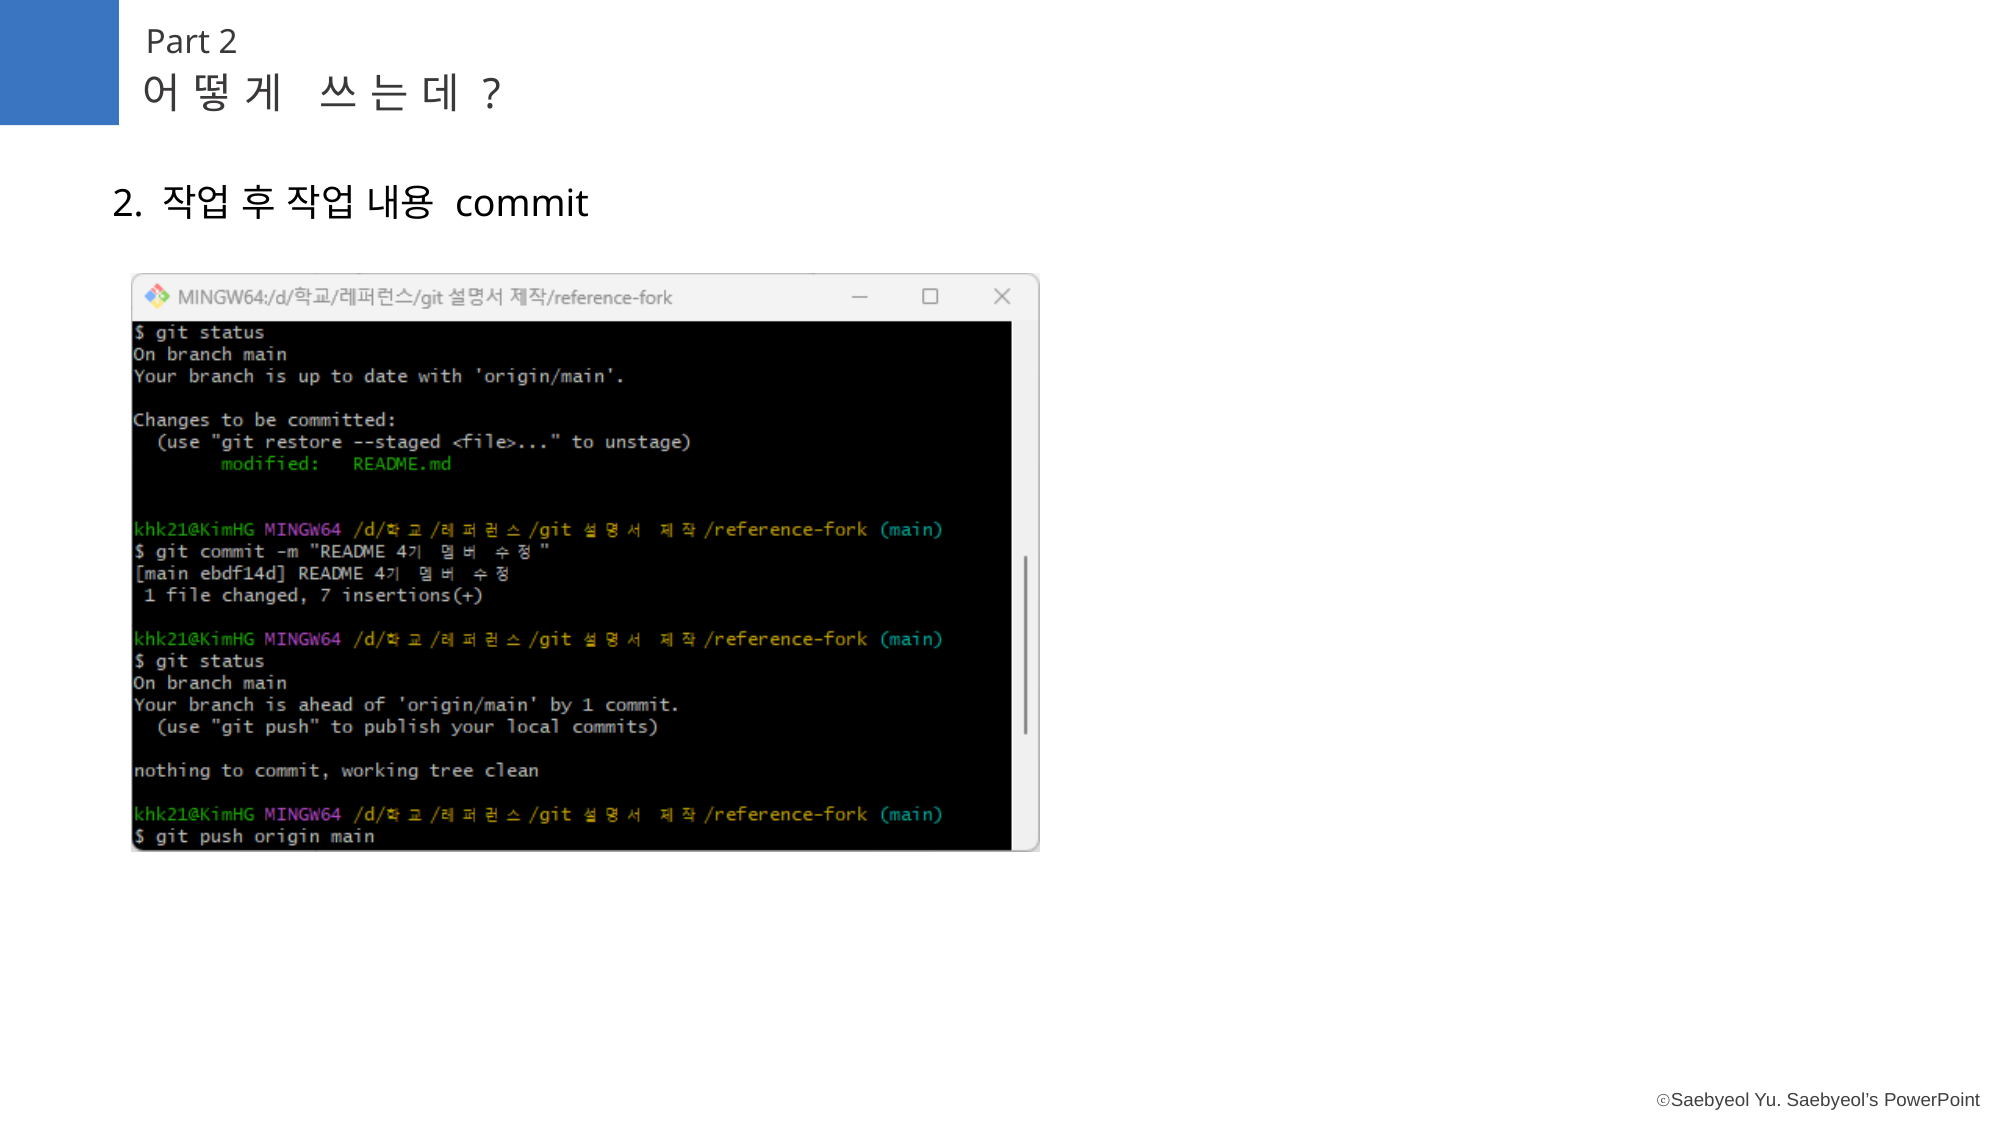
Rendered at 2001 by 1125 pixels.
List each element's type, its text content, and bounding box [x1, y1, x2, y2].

text_box Part 2 [130, 12, 253, 59]
text_box 어떻게 쓰는데? [127, 59, 516, 125]
text_box 2. 작업 후 작업 내용 commit [97, 171, 604, 232]
text_box [0, 0, 120, 126]
picture [131, 273, 1040, 852]
